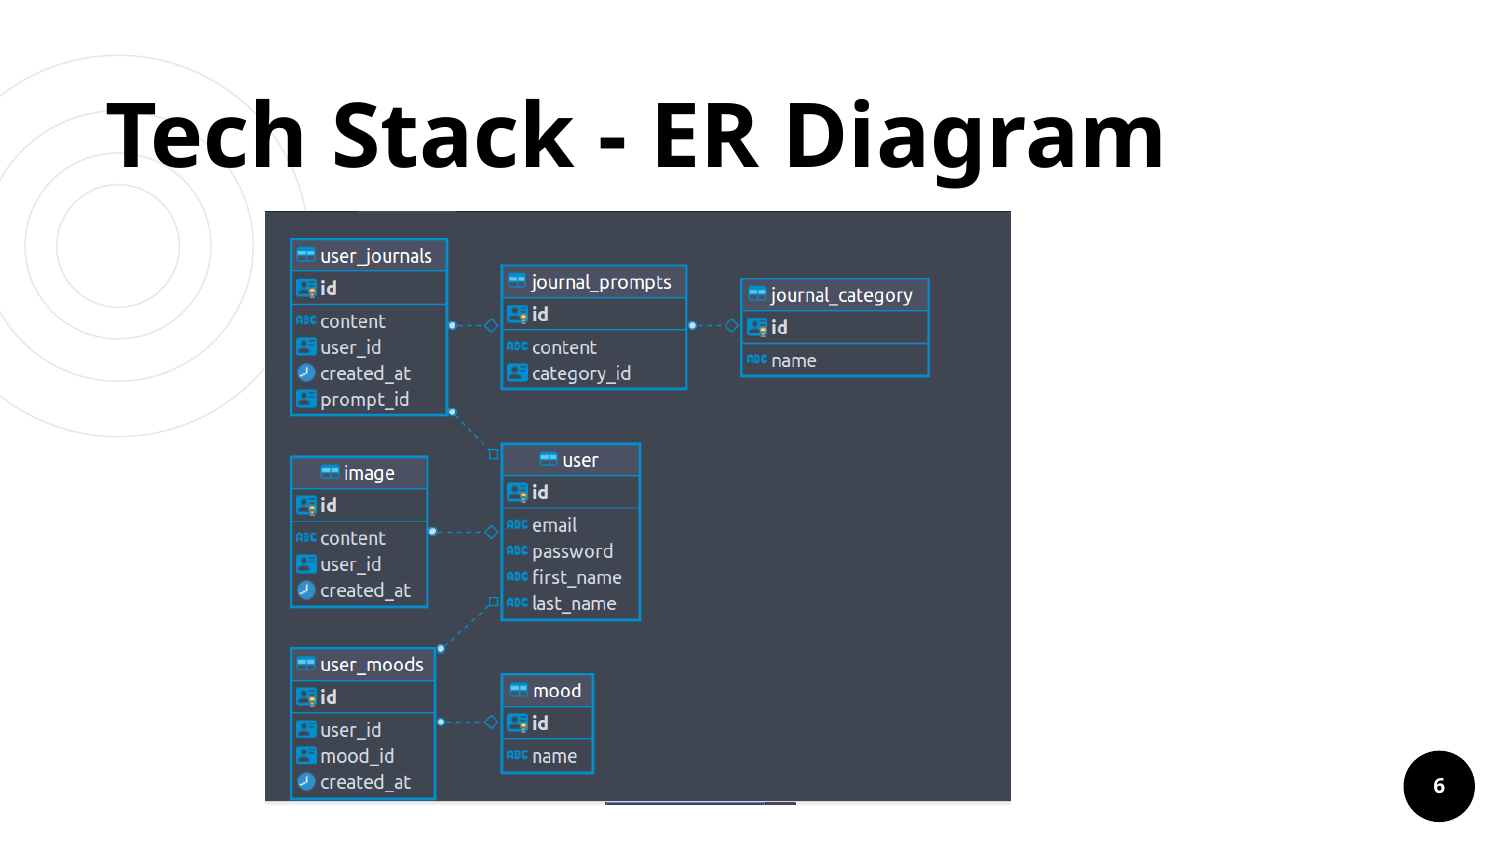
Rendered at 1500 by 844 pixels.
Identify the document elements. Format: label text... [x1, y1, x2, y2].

picture [265, 210, 1011, 805]
title Tech Stack - ER Diagram [90, 78, 1295, 201]
slide_number ‹#› [1403, 750, 1475, 823]
